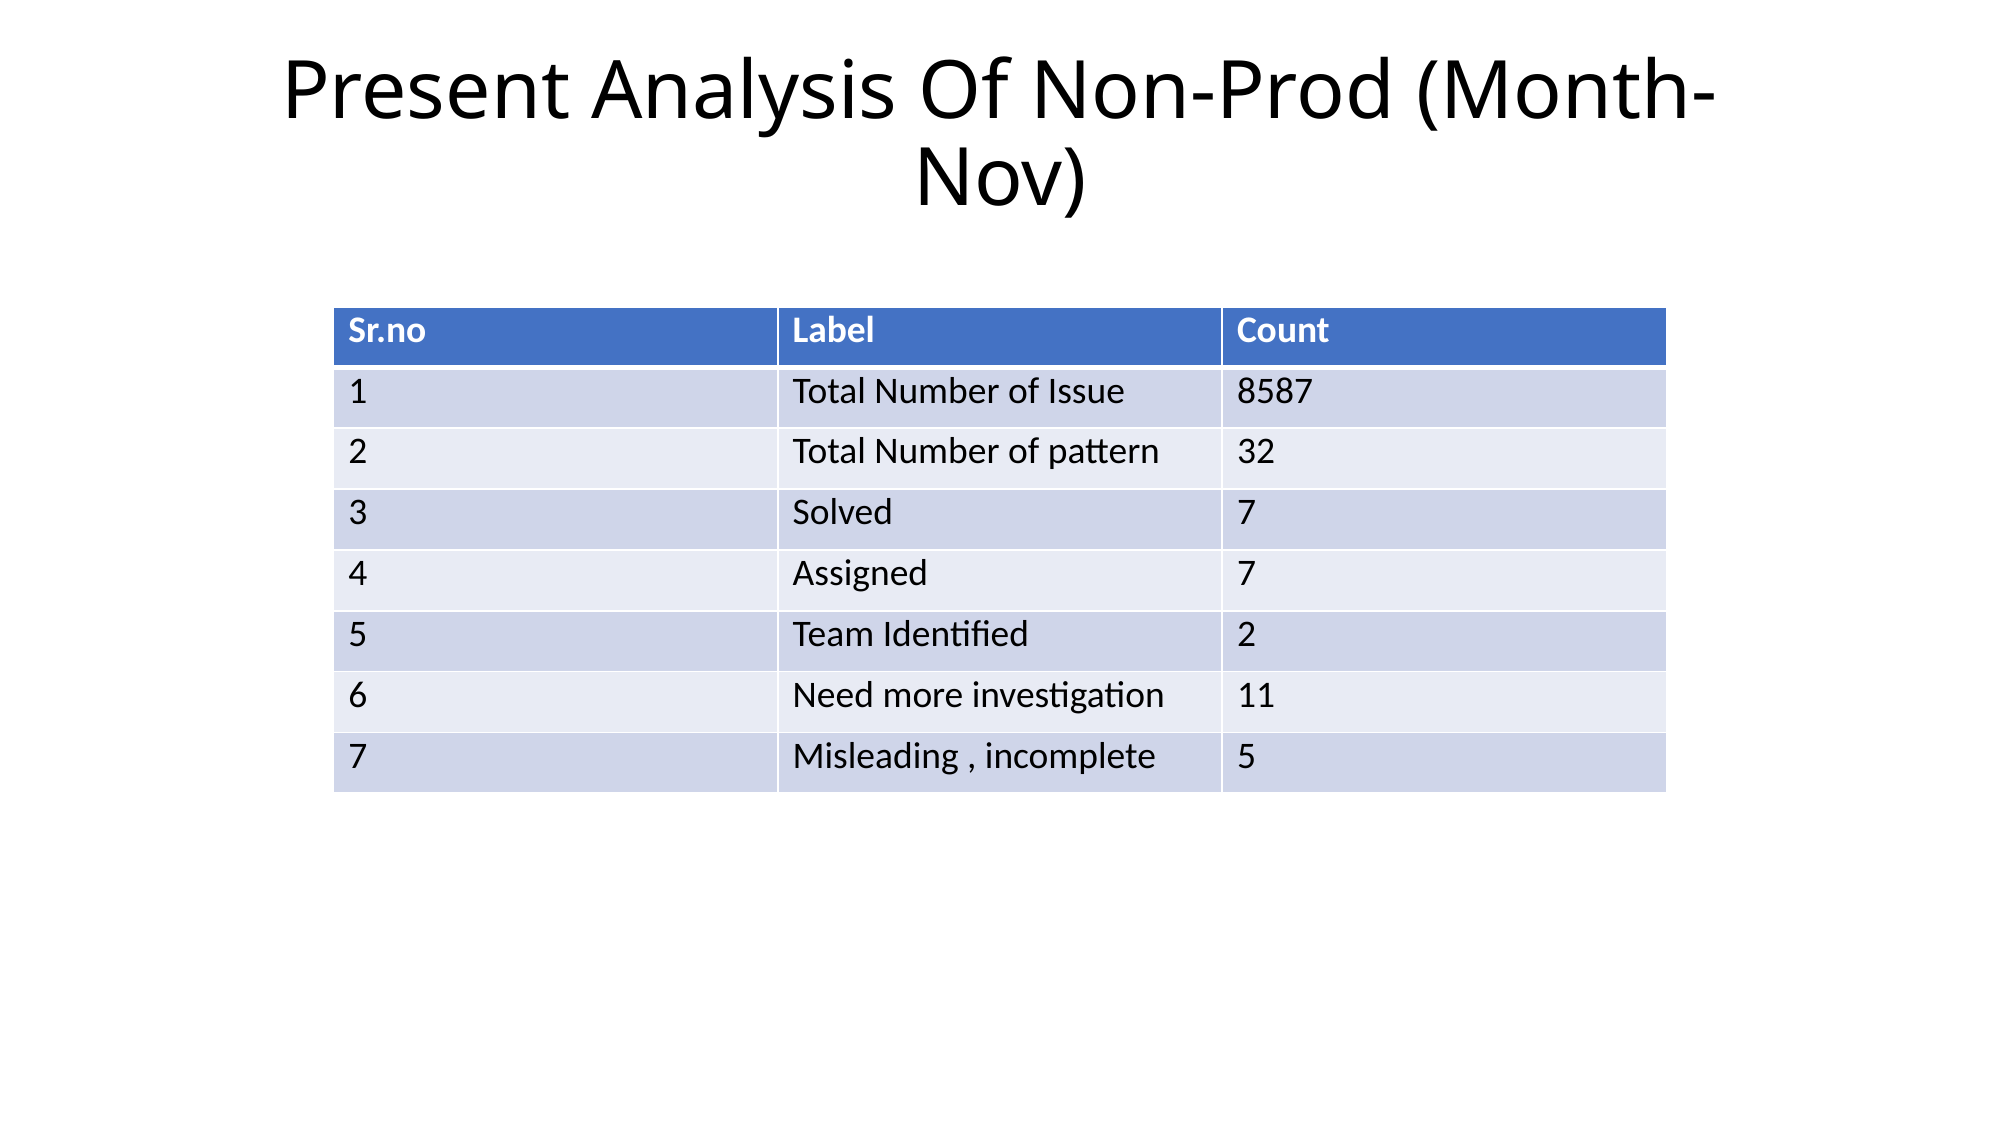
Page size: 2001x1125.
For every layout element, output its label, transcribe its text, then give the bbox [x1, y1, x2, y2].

table_cell 8587 [1223, 370, 1666, 427]
title Present Analysis Of Non-Prod (Month-Nov) [249, 40, 1750, 231]
table_cell 2 [1223, 612, 1666, 671]
table_cell 11 [1223, 672, 1666, 732]
table_cell 32 [1223, 429, 1666, 488]
table_cell 5 [1223, 733, 1666, 792]
table_cell Team Identified [779, 612, 1221, 671]
table_cell 6 [334, 672, 777, 732]
table_cell 7 [1223, 490, 1666, 549]
table_cell 4 [334, 551, 777, 610]
table_cell Solved [779, 490, 1221, 549]
table_cell Total Number of pattern [779, 429, 1221, 488]
table_cell 2 [334, 429, 777, 488]
table_header Count [1223, 308, 1666, 365]
table_cell Assigned [779, 551, 1221, 610]
table_cell Need more investigation [779, 672, 1221, 732]
table_cell 1 [334, 370, 777, 427]
table_cell 7 [1223, 551, 1666, 610]
table_header Sr.no [334, 308, 777, 365]
table_cell 5 [334, 612, 777, 671]
table_cell 7 [334, 733, 777, 792]
table_cell Total Number of Issue [779, 370, 1221, 427]
table_cell Misleading , incomplete [779, 733, 1221, 792]
table_cell 3 [334, 490, 777, 549]
table_header Label [779, 308, 1221, 365]
